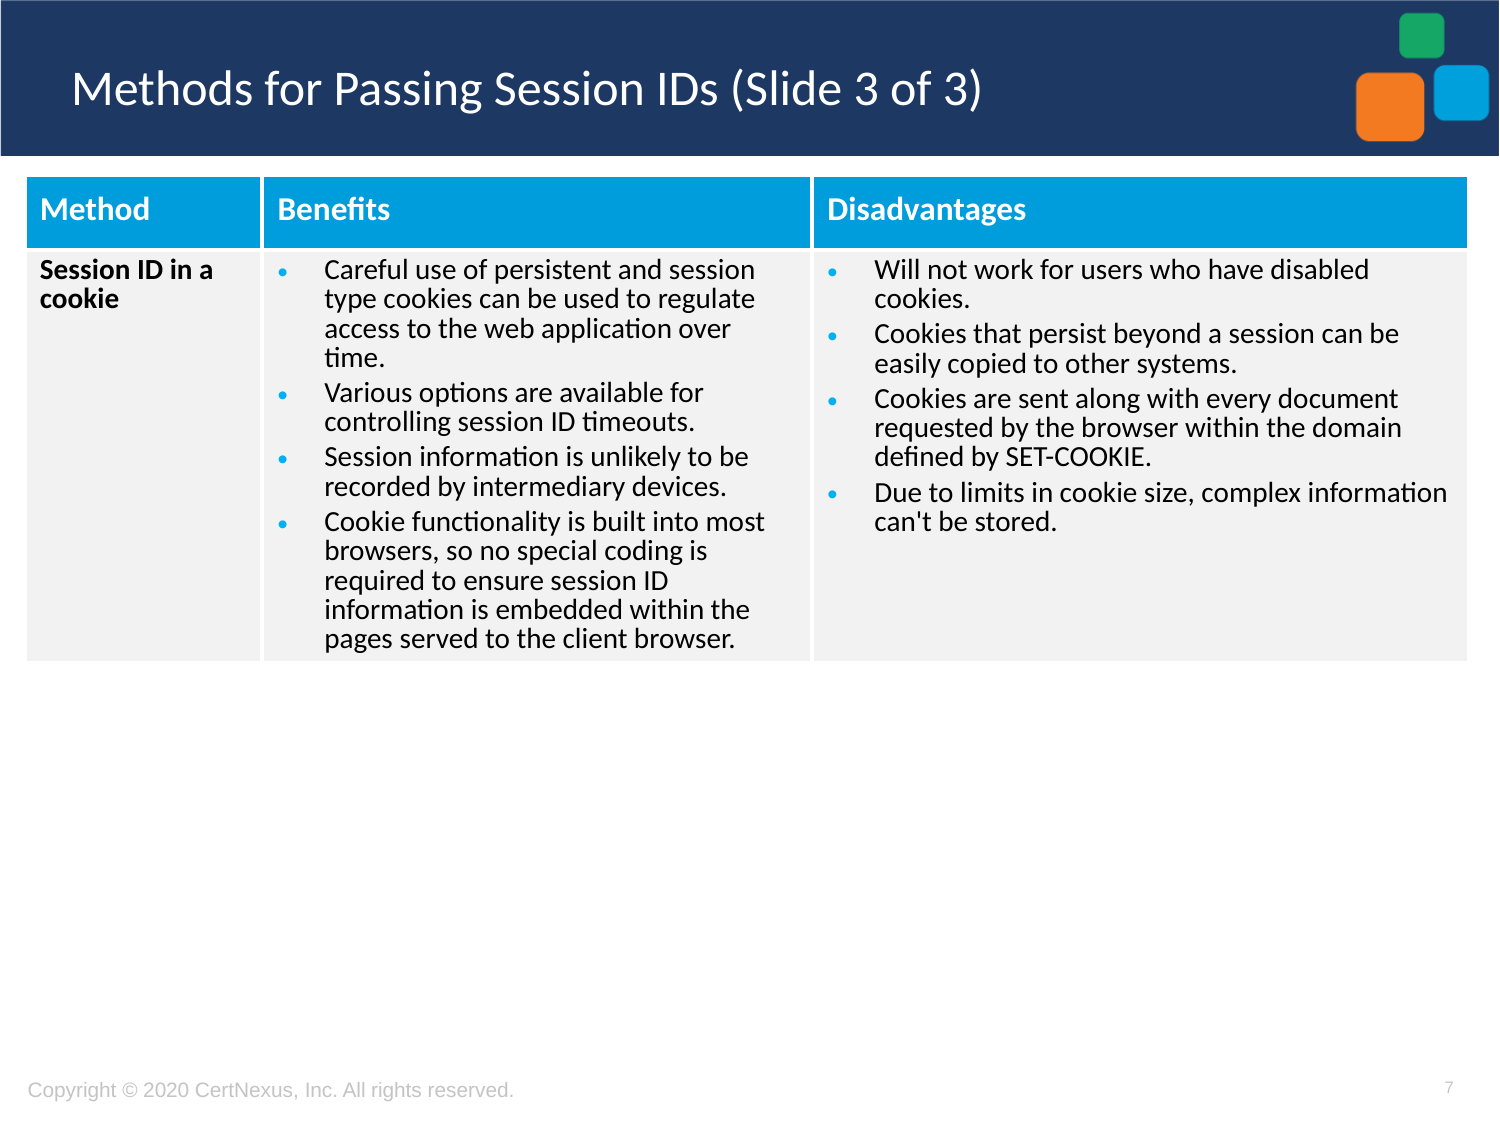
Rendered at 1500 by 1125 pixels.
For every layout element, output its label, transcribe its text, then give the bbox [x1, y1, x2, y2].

table_header Benefits [264, 177, 810, 248]
table_header Disadvantages [814, 177, 1467, 248]
picture [0, 0, 1500, 156]
slide_number 7 [1118, 1057, 1469, 1118]
table_cell Session ID in a cookie [27, 252, 260, 661]
table_cell Will not work for users who have disabled cookies. Cookies that persist beyond a session can be easily copied to other systems. Cookies are sent along with every document requested by the browser within the domain defined by SET-COOKIE. Due to limits in cookie size, complex information can't be stored. [814, 252, 1467, 661]
title Methods for Passing Session IDs (Slide 3 of 3) [56, 16, 1350, 155]
table_header Method [27, 177, 260, 248]
table_cell Careful use of persistent and session type cookies can be used to regulate access to the web application over time. Various options are available for controlling session ID timeouts. Session information is unlikely to be recorded by intermediary devices. Cookie functionality is built into most browsers, so no special coding is required to ensure session ID information is embedded within the pages served to the client browser. [264, 252, 810, 661]
